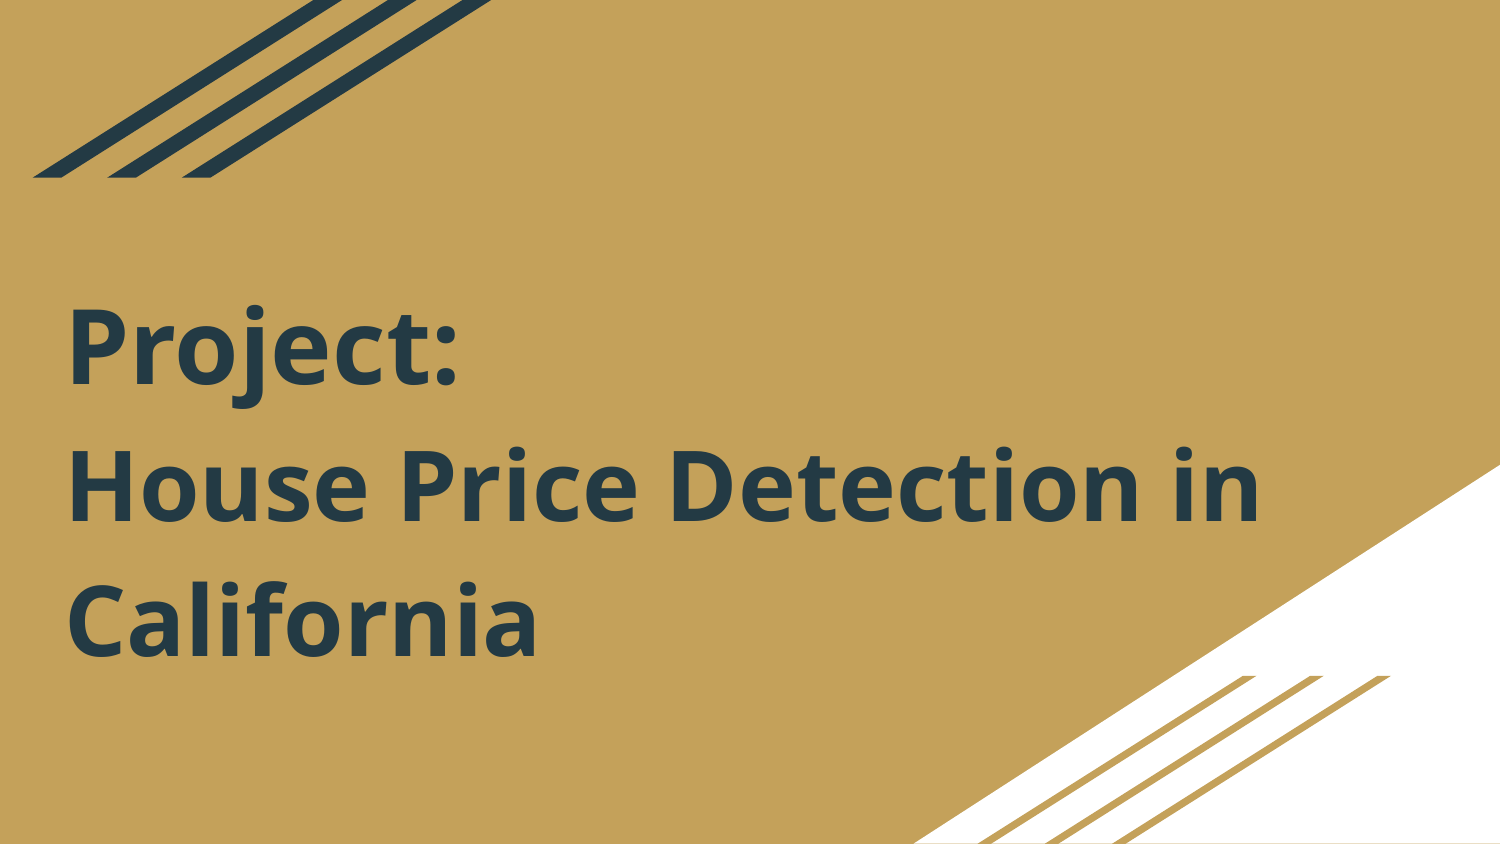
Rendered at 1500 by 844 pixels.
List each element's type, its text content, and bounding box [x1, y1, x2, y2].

text_box Project: House Price Detection in California [49, 203, 1451, 731]
